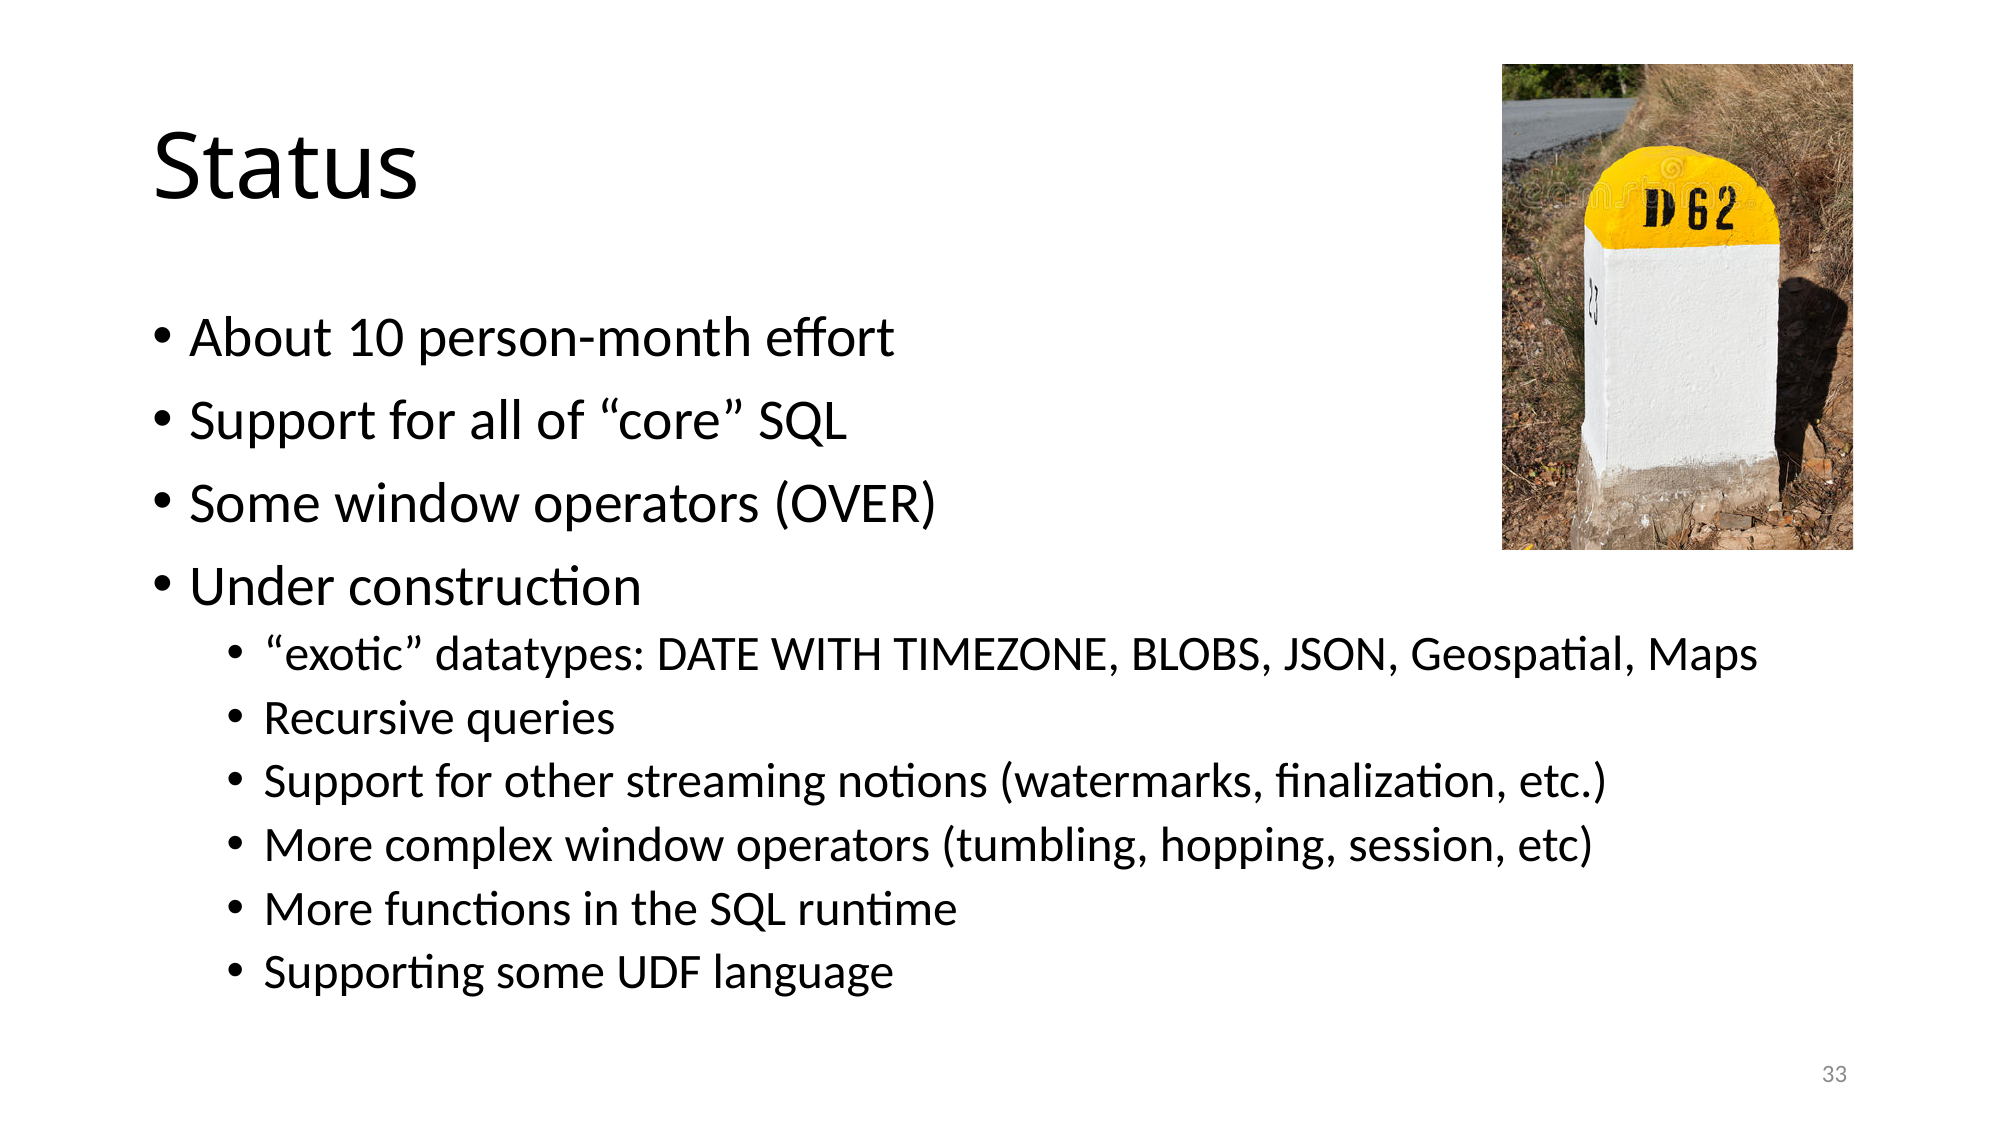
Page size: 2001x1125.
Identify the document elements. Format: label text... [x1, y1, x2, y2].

title Status [137, 59, 1863, 278]
picture [1501, 64, 1854, 550]
list About 10 person-month effort Support for all of “core” SQL Some window operators (OVER) Under construction “exotic” datatypes: DATE WITH TIMEZONE, BLOBS, JSON, Geospatial, Maps Recursive queries Support for other streaming notions (watermarks, finalization, etc.) More complex window operators (tumbling, hopping, session, etc) More functions in the SQL runtime Supporting some UDF language [137, 299, 1863, 1014]
slide_number 33 [1798, 1042, 1863, 1103]
